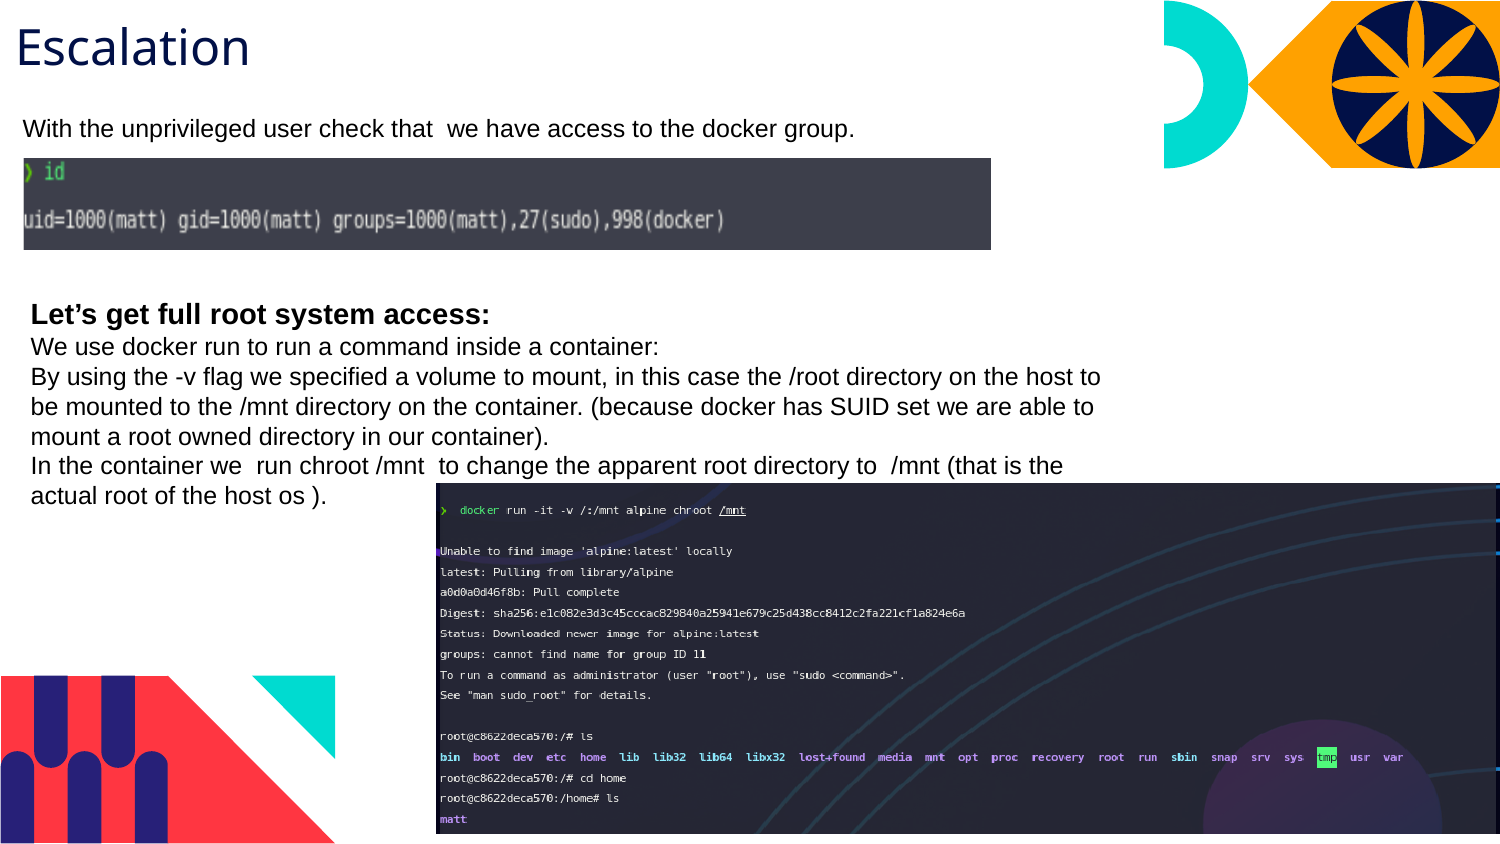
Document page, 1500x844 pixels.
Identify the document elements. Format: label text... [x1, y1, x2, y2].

text_box With the unprivileged user check that we have access to the docker group. [7, 97, 961, 228]
picture [23, 158, 992, 250]
text_box Let’s get full root system access: We use docker run to run a command inside a container: By using the -v flag we specified a volume to mount, in this case the /root directory on the host to be mounted to the /mnt directory on the container. (because docker has SUID set we are able to mount a root owned directory in our container). In the container we run chroot /mnt to change the apparent root directory to /mnt (that is the actual root of the host os ). [15, 280, 1122, 560]
text_box Escalation [0, 0, 1099, 90]
picture [435, 483, 1500, 834]
